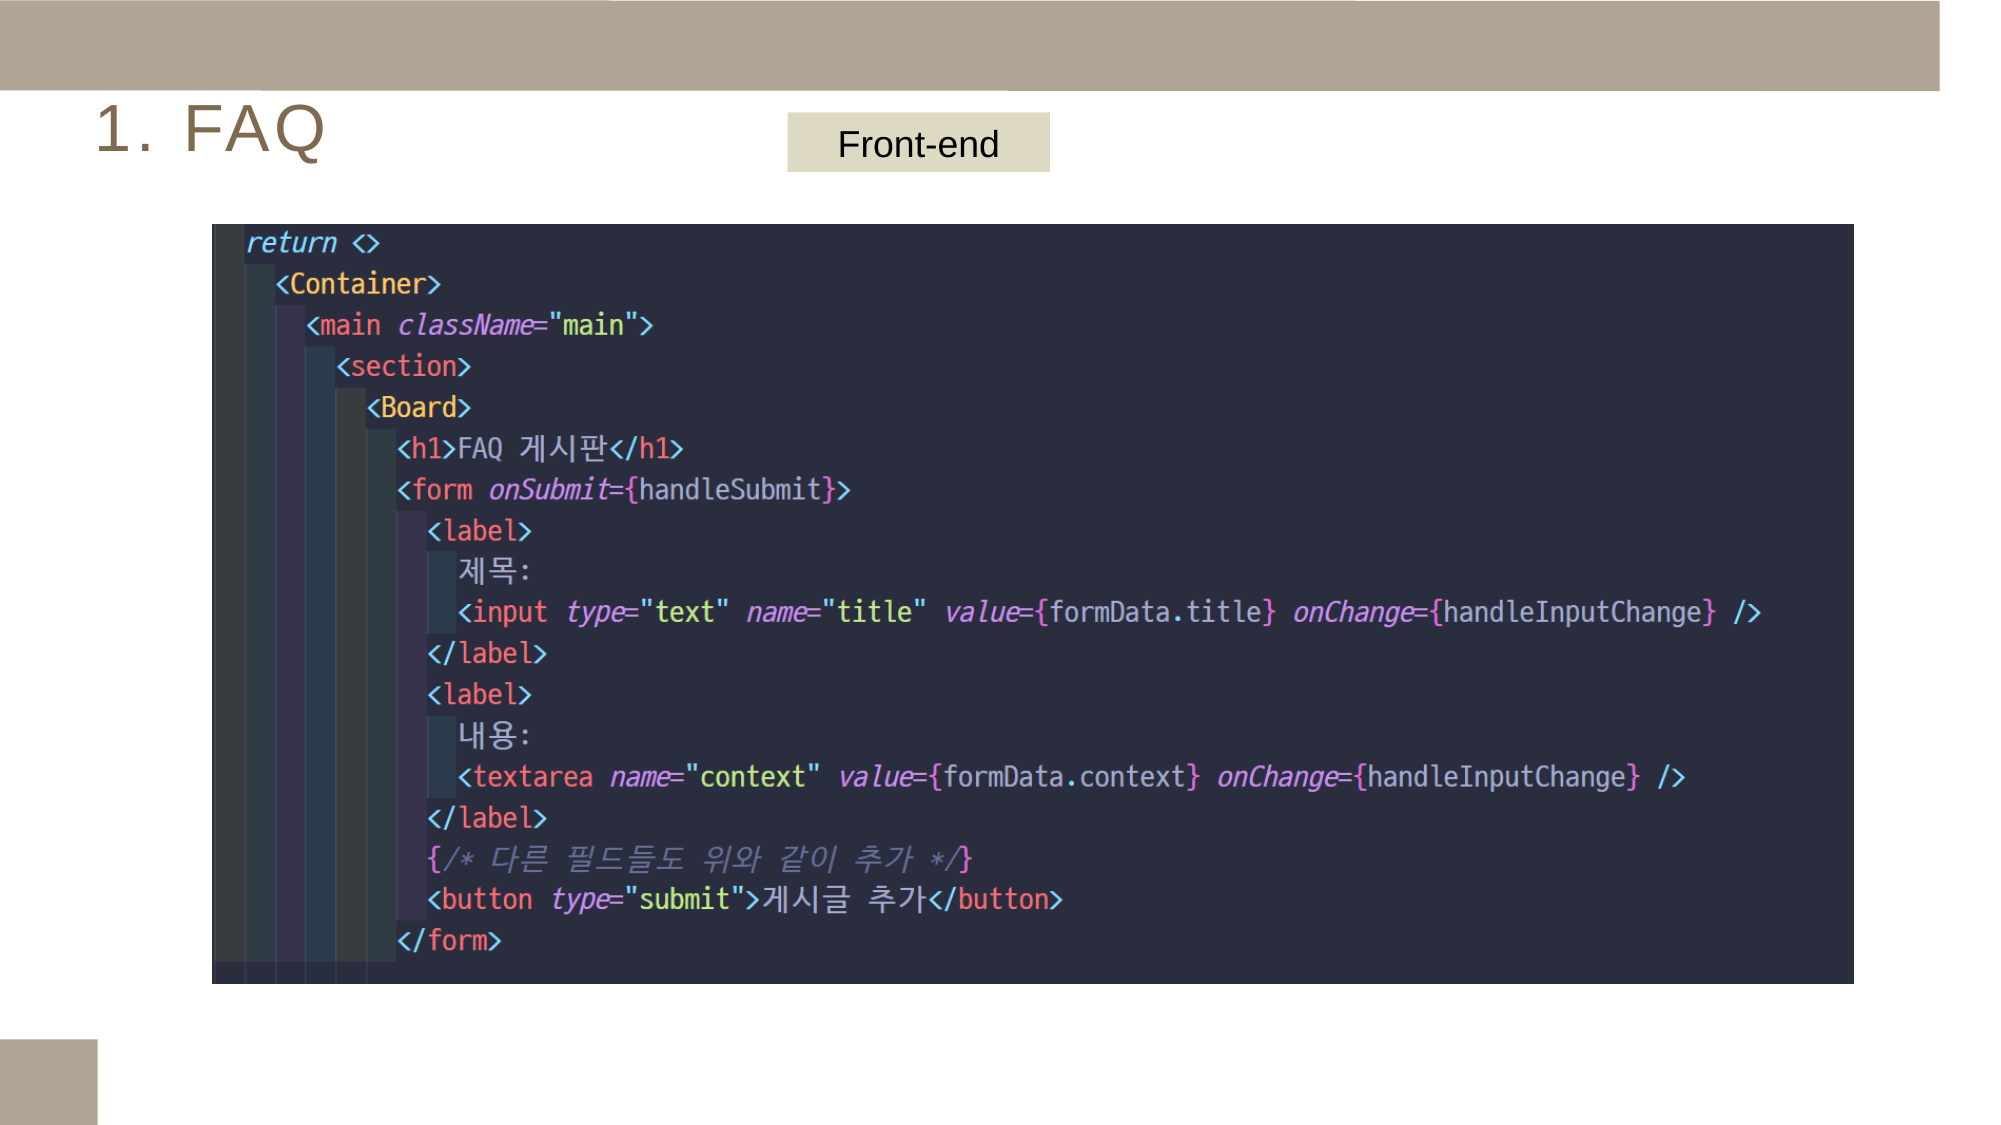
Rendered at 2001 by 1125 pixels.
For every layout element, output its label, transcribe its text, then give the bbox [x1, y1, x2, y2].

title 1. FAQ [37, 24, 1963, 327]
picture [212, 224, 1854, 984]
text_box Front-end [787, 112, 1050, 172]
